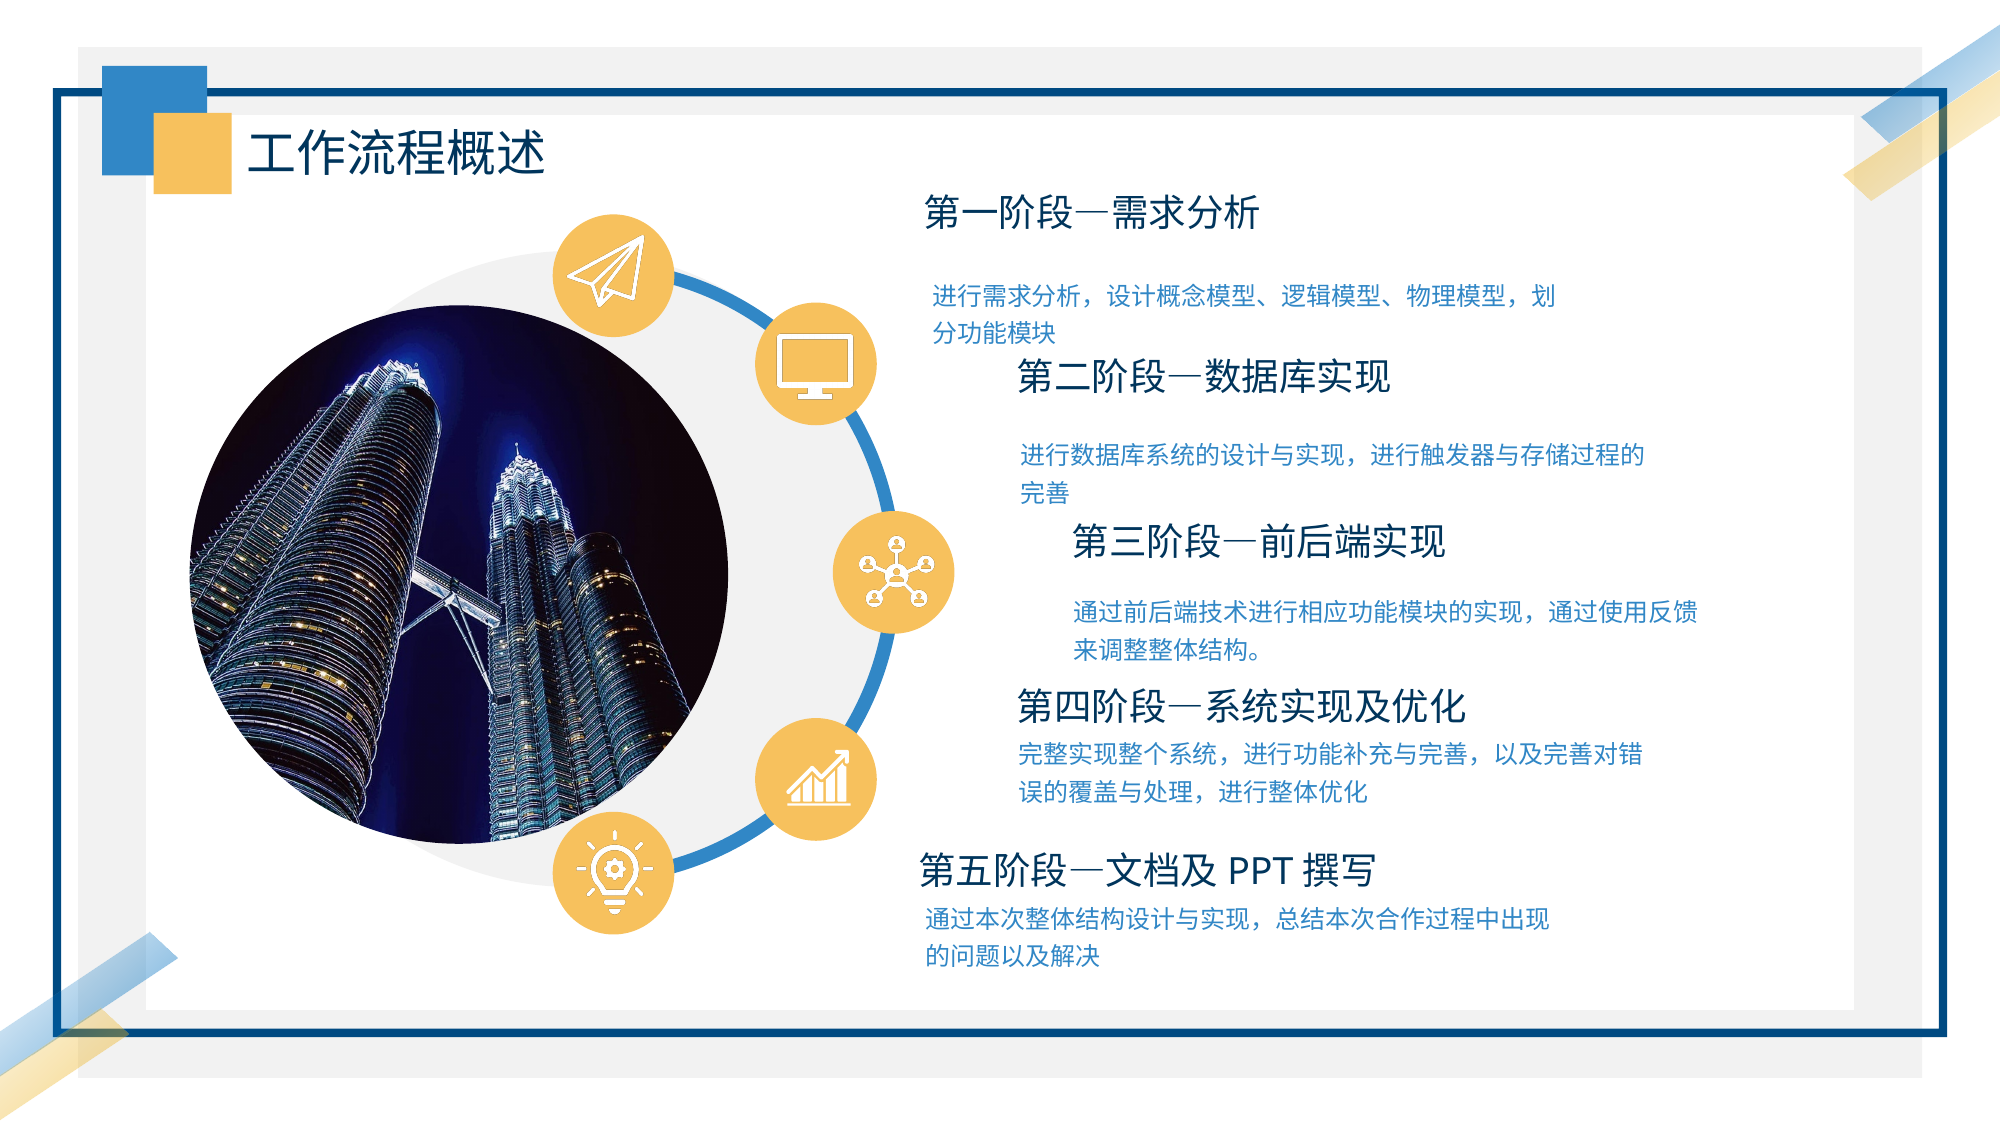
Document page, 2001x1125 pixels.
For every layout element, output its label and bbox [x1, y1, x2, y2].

text_box [0, 0, 2000, 1125]
